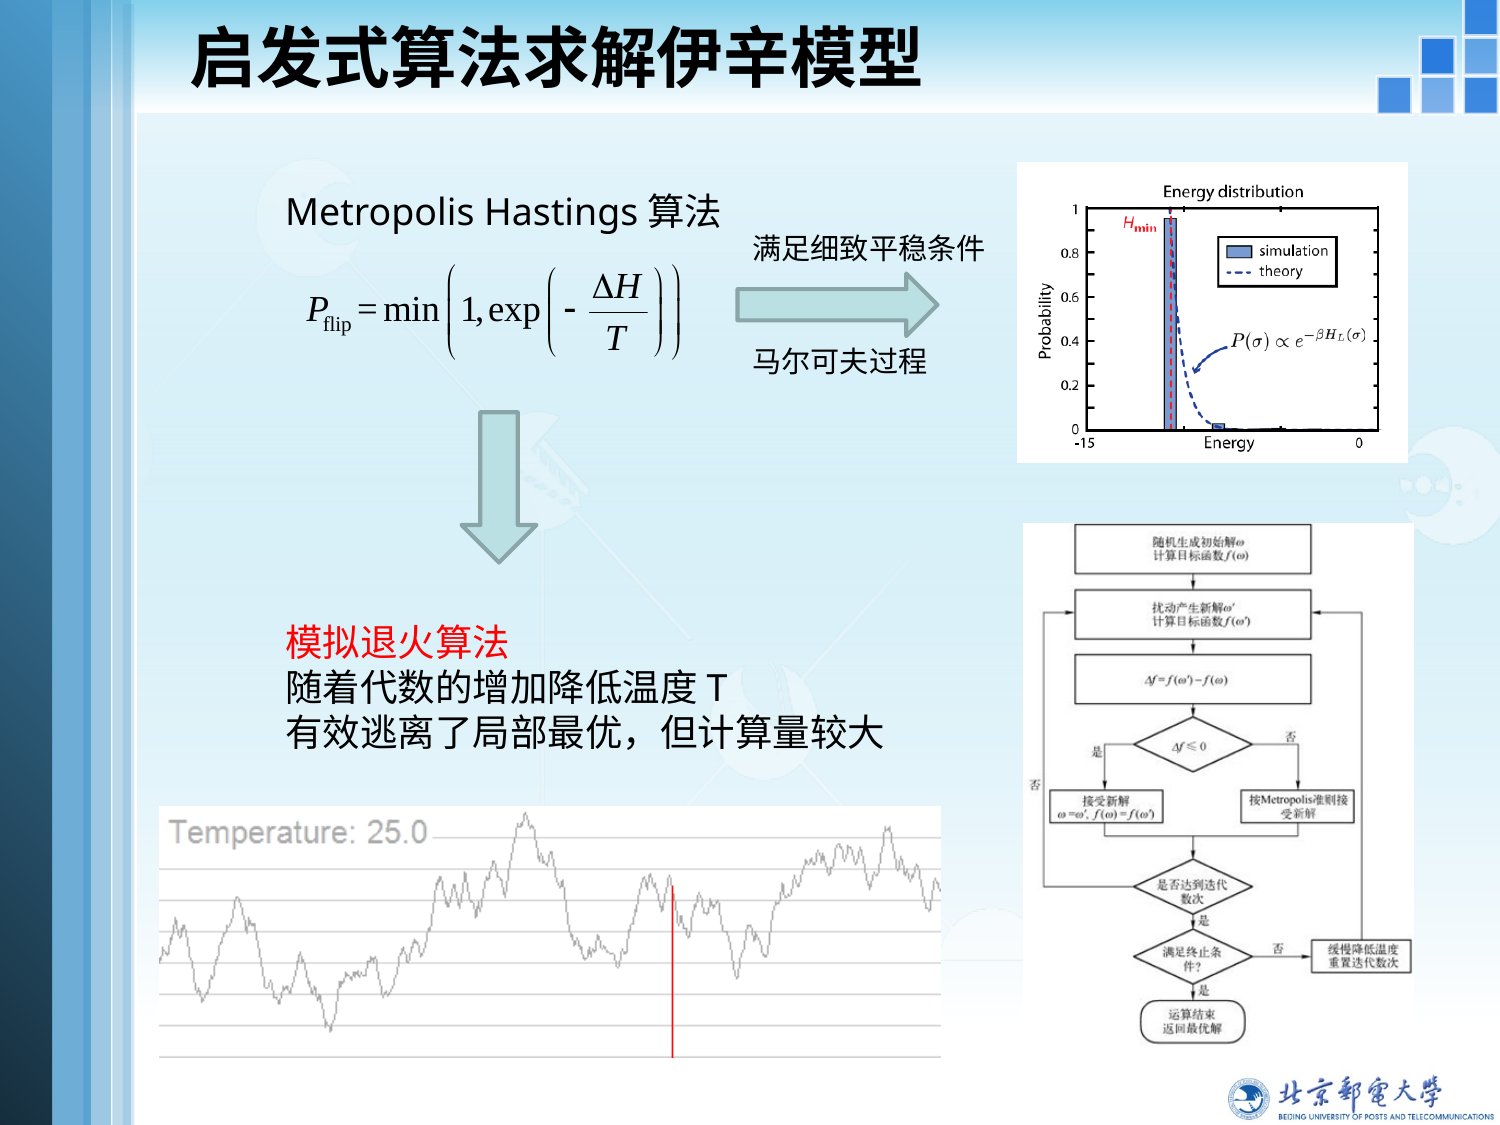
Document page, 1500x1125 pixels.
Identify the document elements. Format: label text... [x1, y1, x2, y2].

text_box 马尔可夫过程 [737, 336, 1005, 386]
text_box Metropolis Hastings算法 [270, 180, 796, 240]
picture [132, 113, 1500, 1058]
picture [1195, 1054, 1500, 1125]
text_box 满足细致平稳条件 [737, 223, 1005, 273]
text_box [459, 410, 539, 565]
title 启发式算法求解伊辛模型 [174, 24, 1213, 88]
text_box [299, 257, 691, 368]
text_box [735, 273, 940, 336]
text_box 模拟退火算法 随着代数的增加降低温度T 有效逃离了局部最优，但计算量较大 [270, 611, 938, 761]
